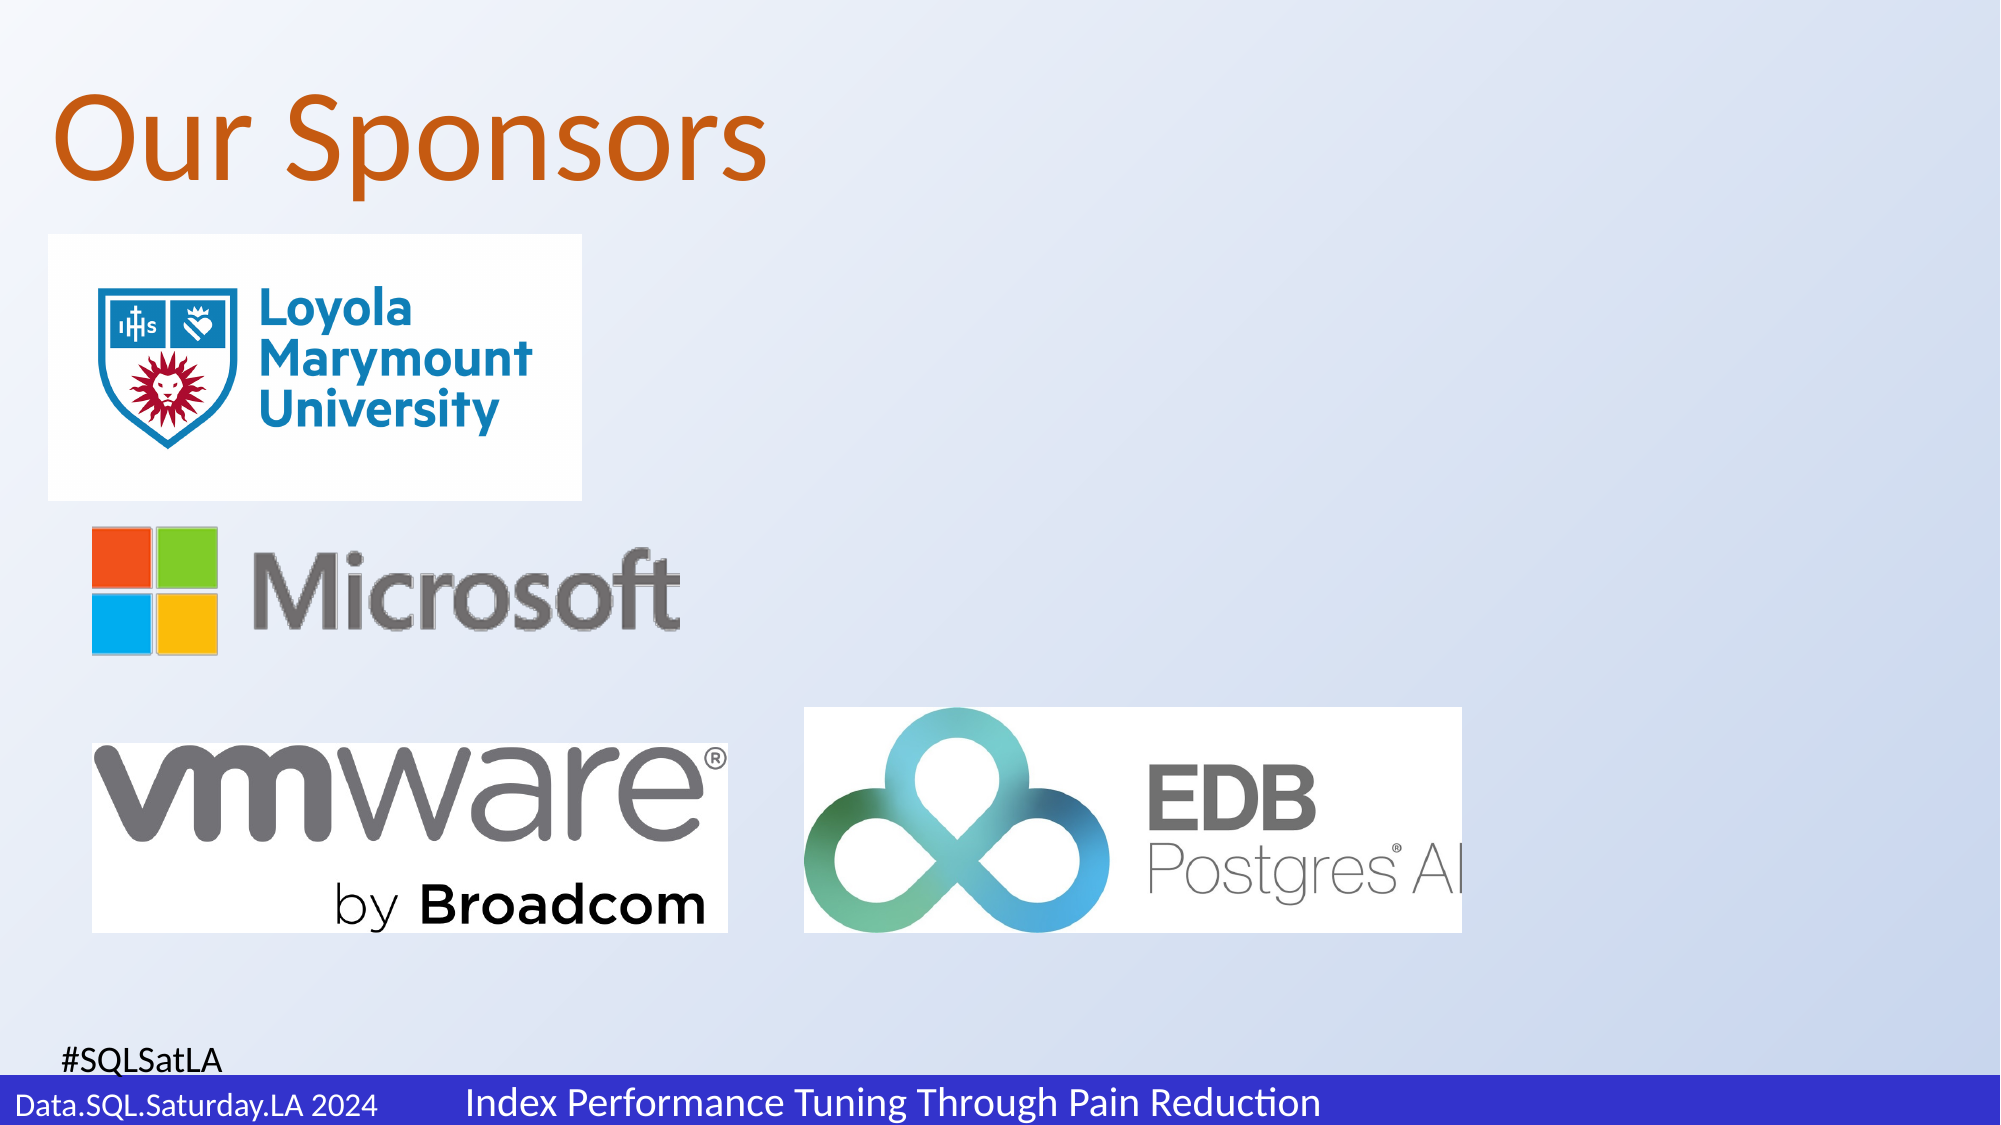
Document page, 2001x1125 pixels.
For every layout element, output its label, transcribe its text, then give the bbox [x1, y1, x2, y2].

picture [804, 707, 1462, 933]
picture [92, 743, 728, 933]
text_box Our Sponsors [36, 40, 1915, 215]
picture [48, 234, 680, 739]
text_box #SQLSatLA [46, 1027, 238, 1088]
